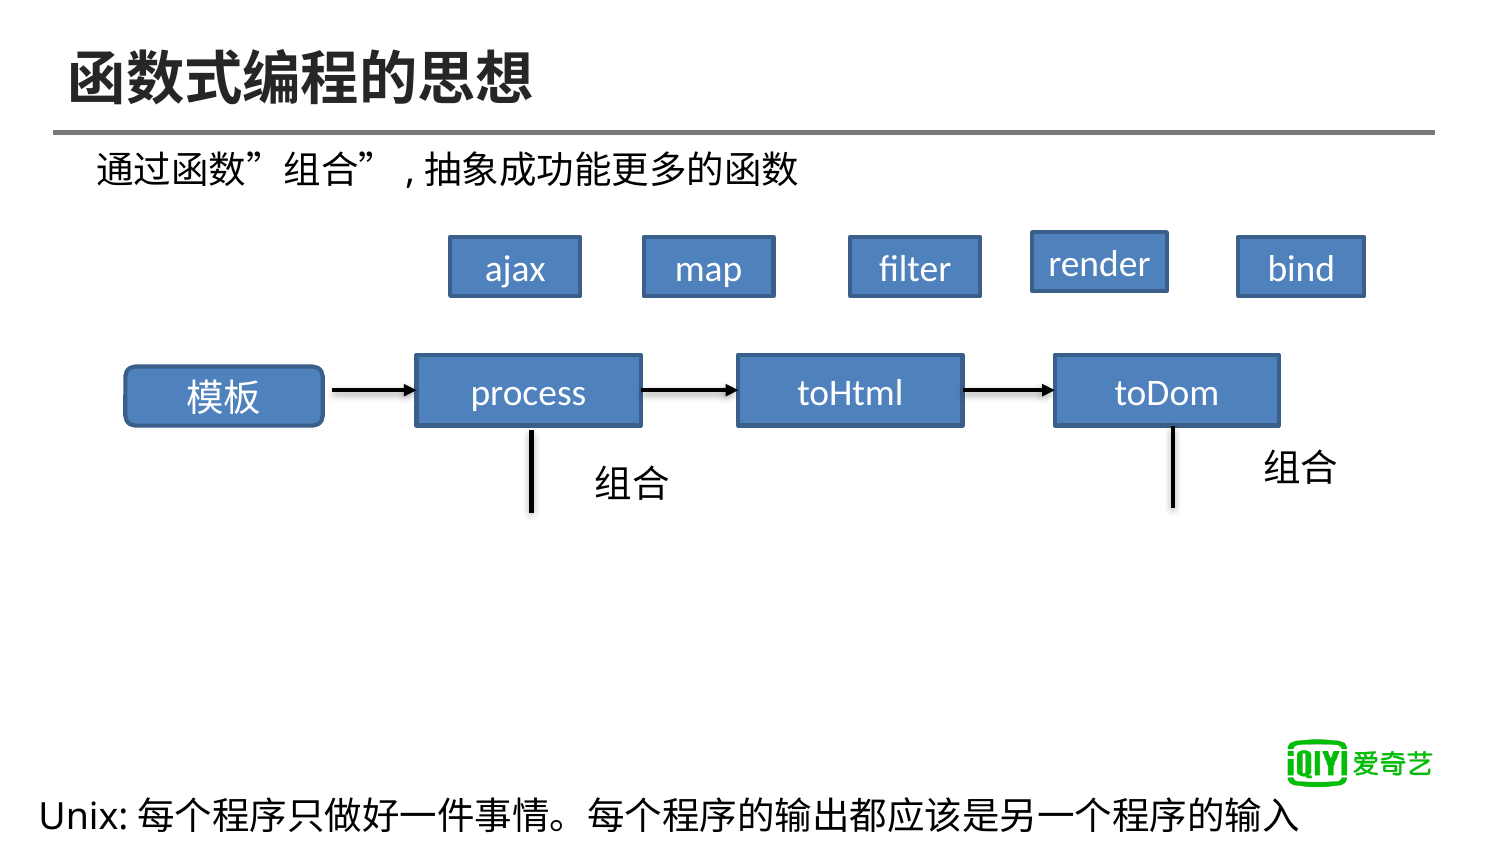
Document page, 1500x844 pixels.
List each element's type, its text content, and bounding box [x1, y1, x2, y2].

text_box 组合 [1248, 436, 1365, 497]
text_box filter [848, 235, 982, 298]
text_box render [1030, 230, 1169, 293]
text_box 通过函数”组合”,抽象成功能更多的函数 [81, 139, 838, 199]
text_box process [414, 353, 643, 428]
picture [1269, 728, 1447, 800]
text_box bind [1236, 235, 1366, 298]
text_box 组合 [580, 452, 696, 513]
text_box toHtml [736, 353, 965, 428]
text_box toDom [1053, 353, 1281, 428]
title 函数式编程的思想 [53, 33, 1436, 115]
text_box 模板 [123, 364, 325, 428]
text_box Unix:每个程序只做好一件事情。每个程序的输出都应该是另一个程序的输入 [38, 791, 1301, 837]
text_box map [642, 235, 776, 298]
text_box ajax [448, 235, 582, 298]
